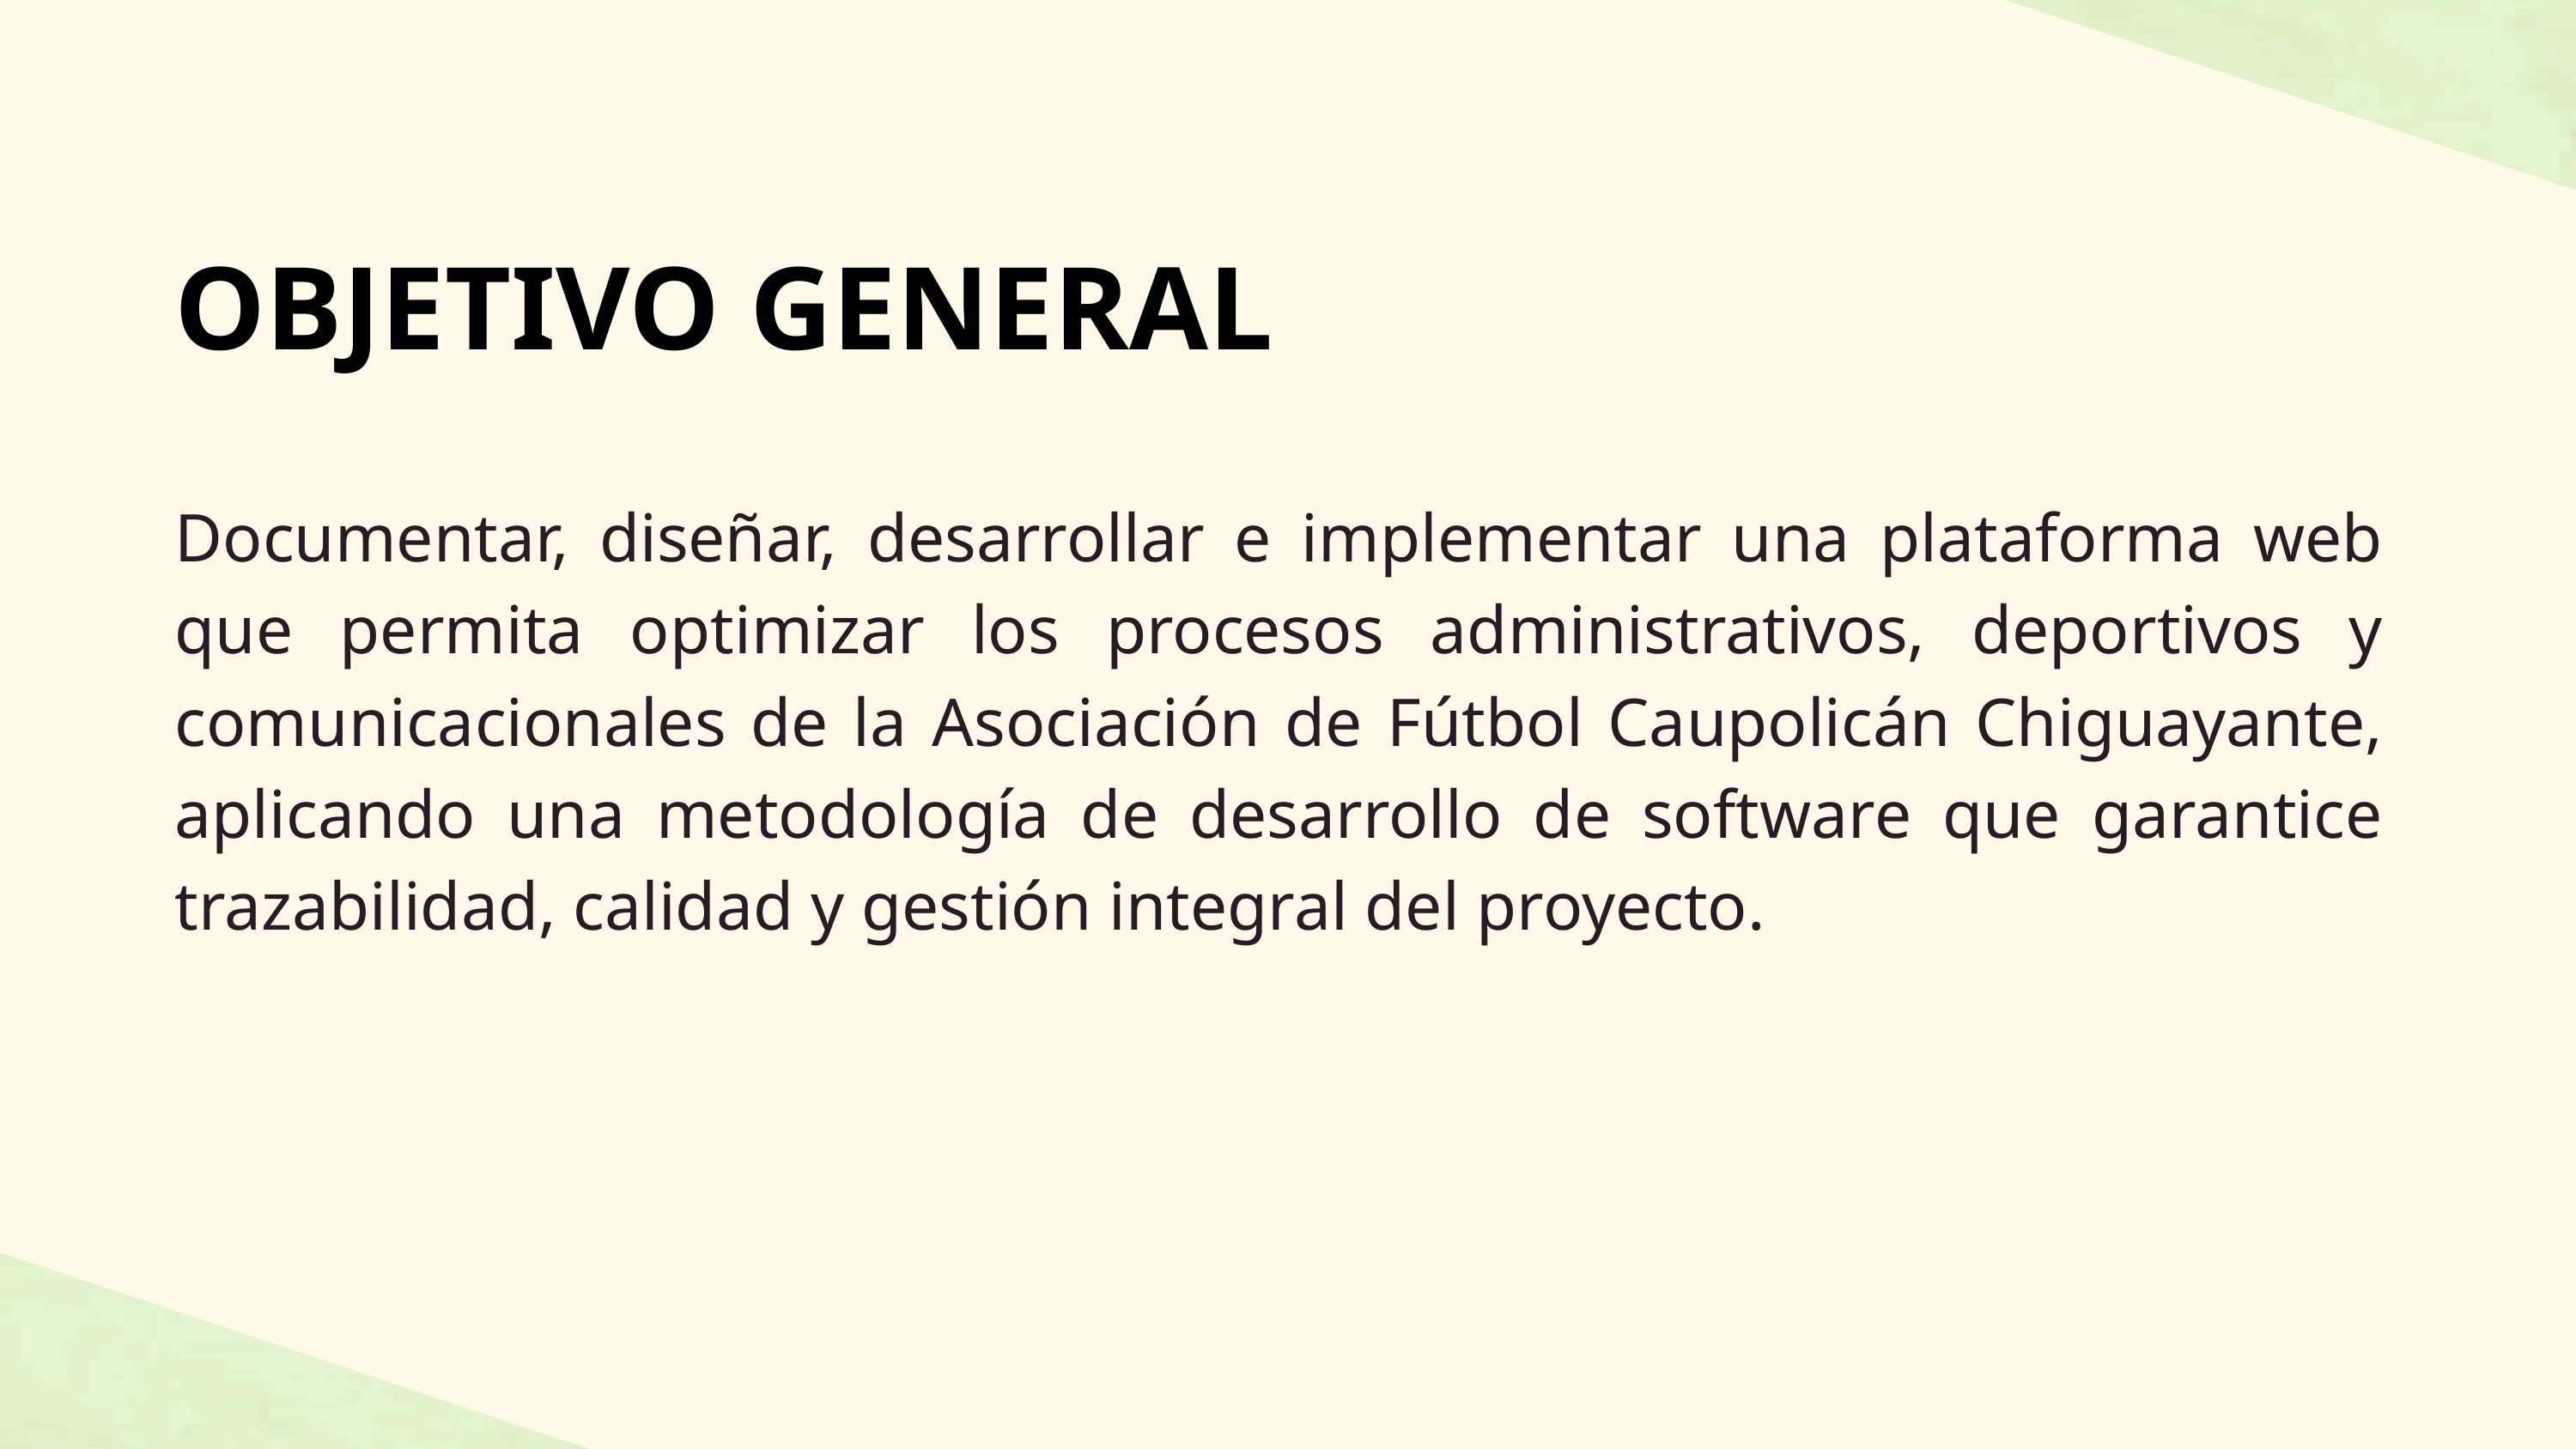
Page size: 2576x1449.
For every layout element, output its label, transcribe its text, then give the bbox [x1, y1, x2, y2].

text_box [0, 1252, 590, 1449]
text_box OBJETIVO GENERAL [174, 214, 2148, 373]
text_box [2005, 0, 2576, 191]
text_box Documentar, diseñar, desarrollar e implementar una plataforma web que permita optimizar los procesos administrativos, deportivos y comunicacionales de la Asociación de Fútbol Caupolicán Chiguayante, aplicando una metodología de desarrollo de software que garantice trazabilidad, calidad y gestión integral del proyecto. [174, 482, 2385, 944]
